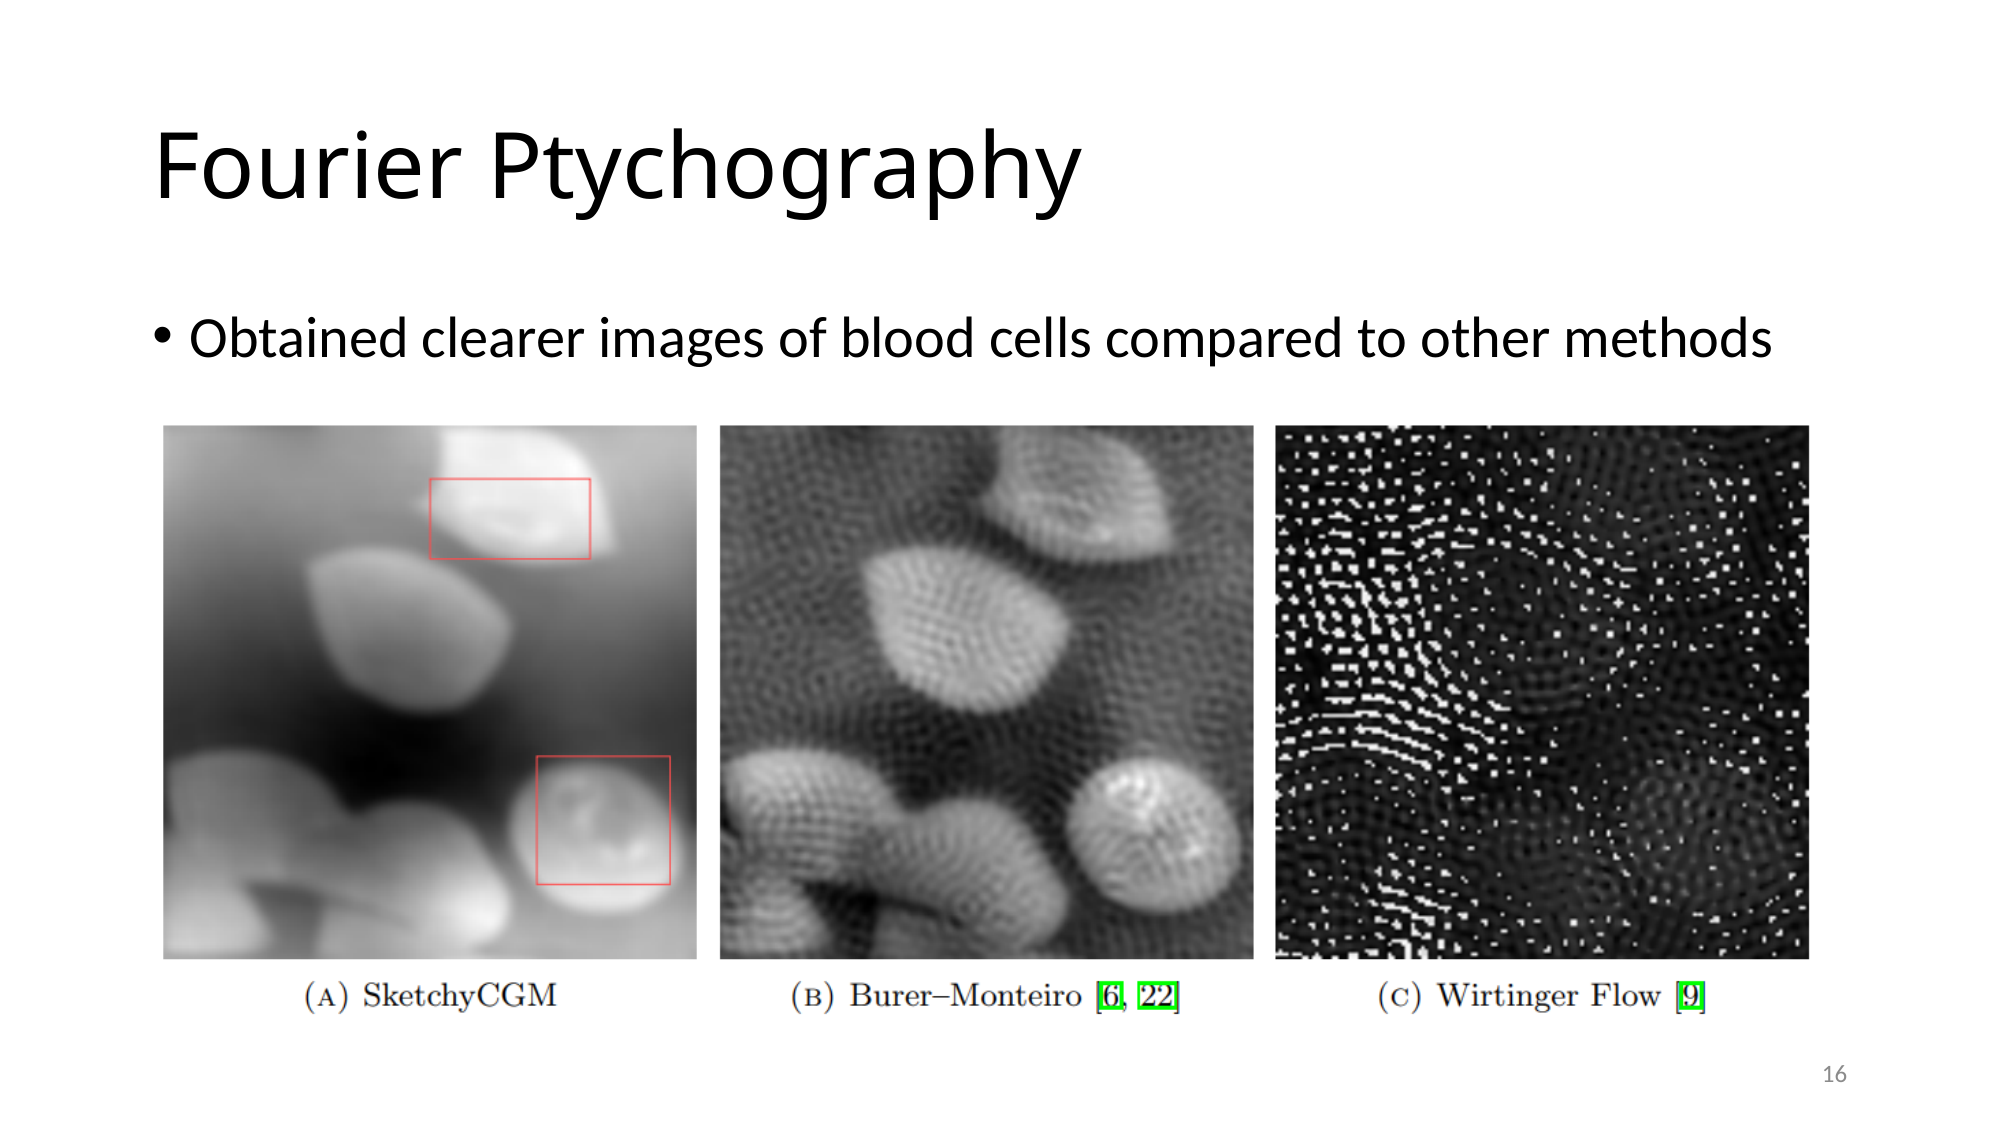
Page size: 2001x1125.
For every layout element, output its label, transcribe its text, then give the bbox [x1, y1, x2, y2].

picture [147, 375, 1853, 1036]
list Obtained clearer images of blood cells compared to other methods [137, 299, 1863, 1014]
slide_number 16 [1412, 1042, 1863, 1103]
title Fourier Ptychography [137, 59, 1863, 278]
